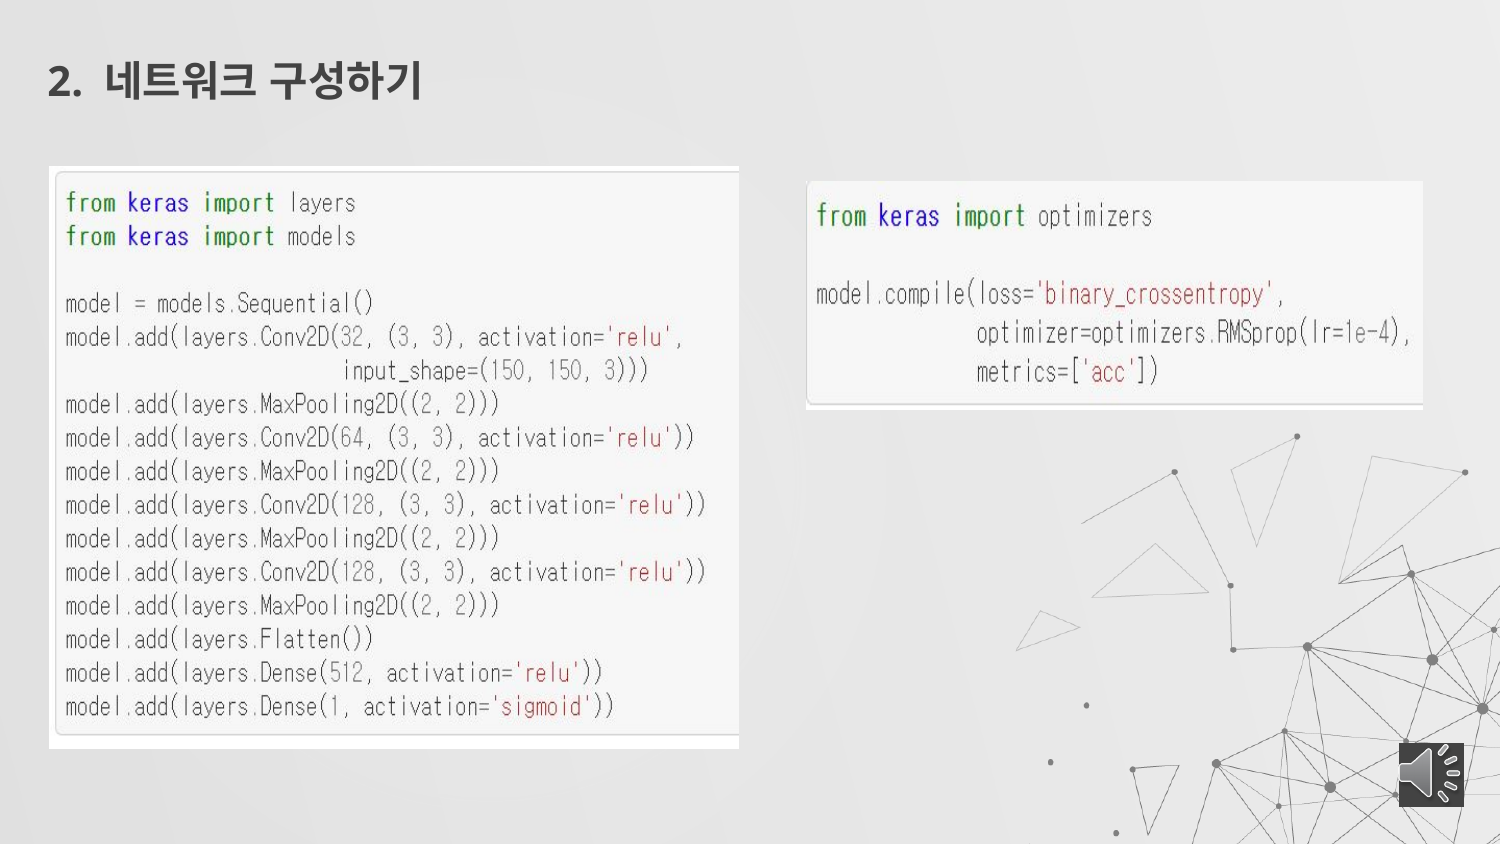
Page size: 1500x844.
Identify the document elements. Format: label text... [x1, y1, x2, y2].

title 2. 네트워크 구성하기 [32, 40, 888, 196]
picture [0, 0, 1500, 844]
